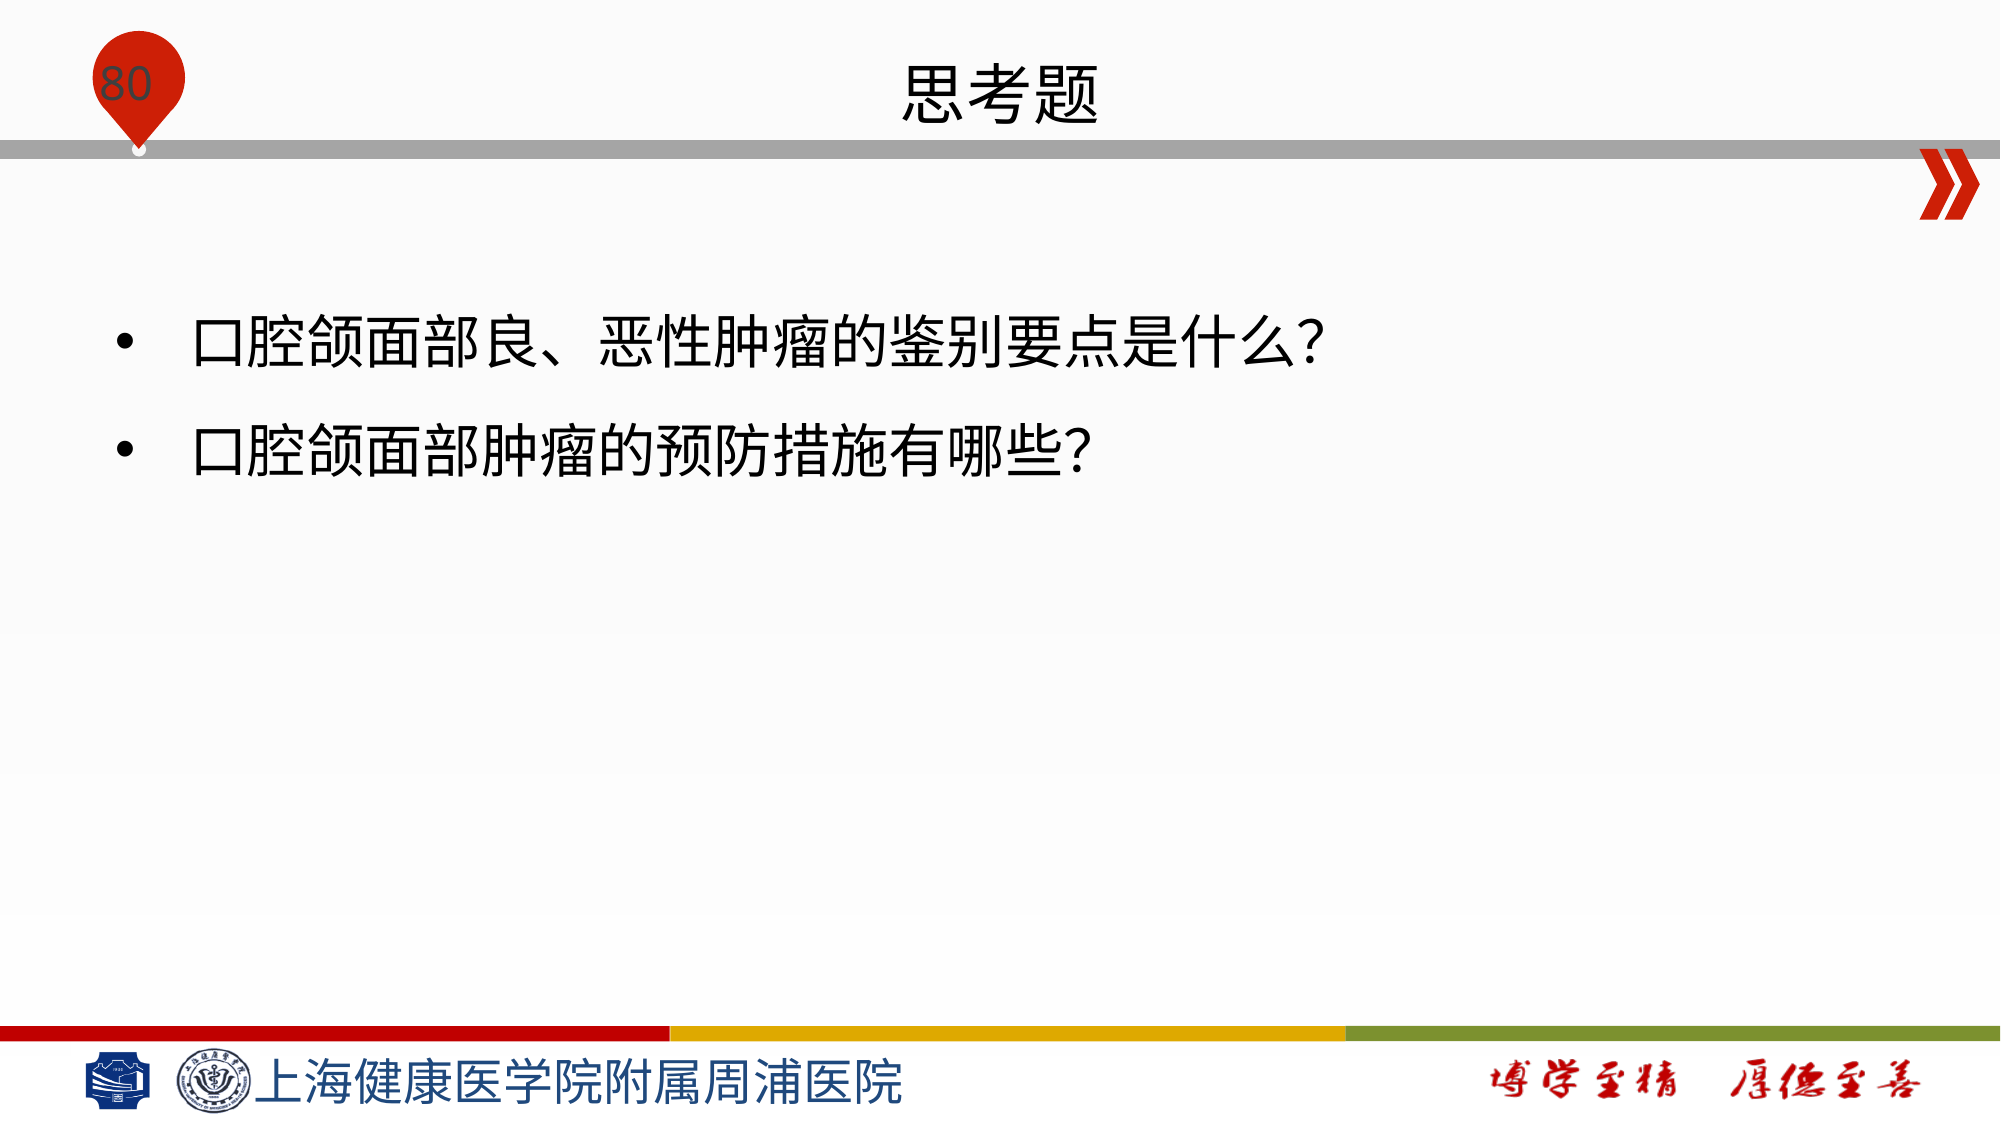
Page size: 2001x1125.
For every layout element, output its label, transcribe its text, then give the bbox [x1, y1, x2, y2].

list 口腔颌面部良、恶性肿瘤的鉴别要点是什么？ 口腔颌面部肿瘤的预防措施有哪些？ [99, 262, 1900, 1005]
picture [70, 1042, 260, 1121]
title 思考题 [99, 45, 1900, 162]
picture [1458, 1043, 1955, 1124]
